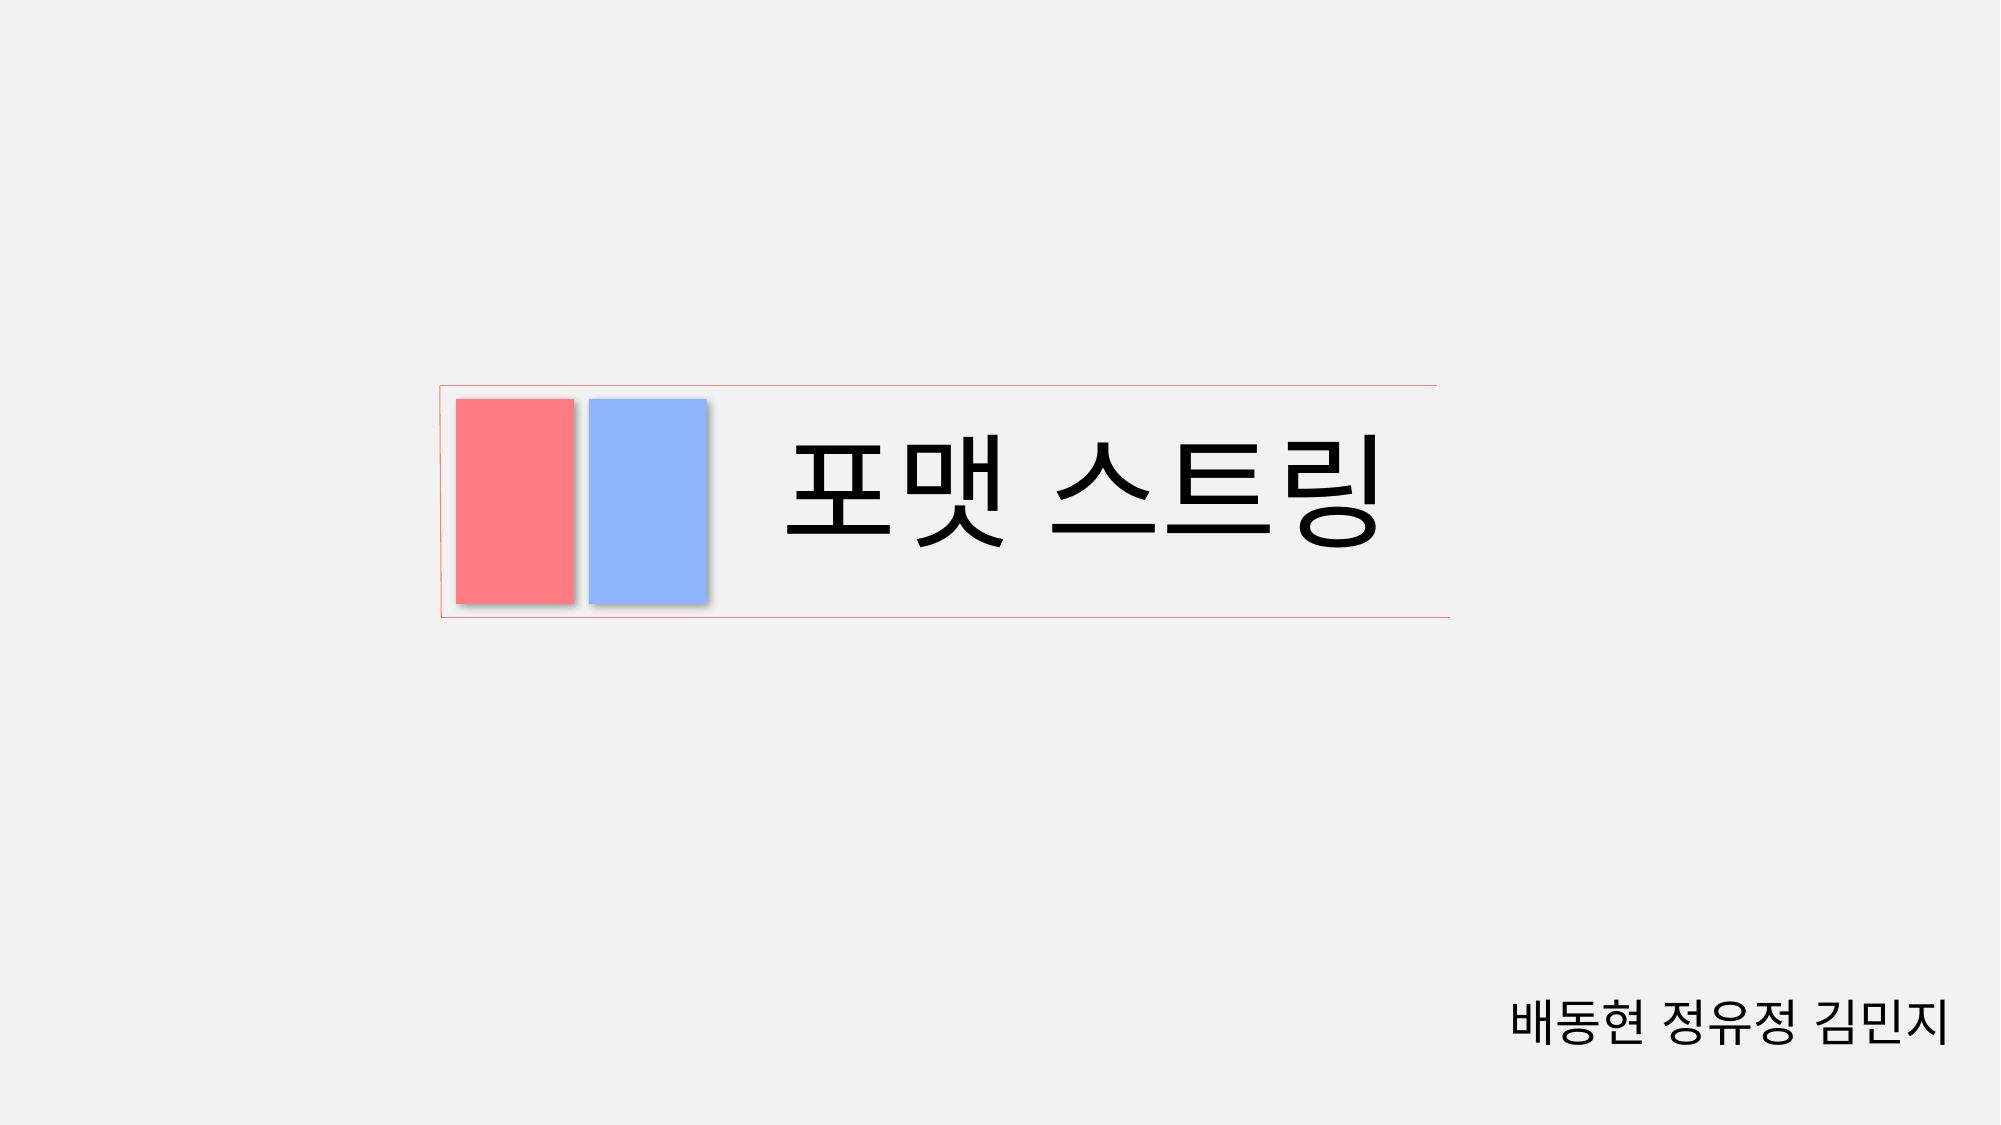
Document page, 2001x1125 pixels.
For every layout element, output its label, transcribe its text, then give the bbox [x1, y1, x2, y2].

text_box [588, 398, 708, 605]
title 포맷 스트링 [718, 413, 1462, 574]
subtitle 배동현 정유정 김민지 [1461, 990, 2000, 1125]
text_box [455, 398, 575, 605]
